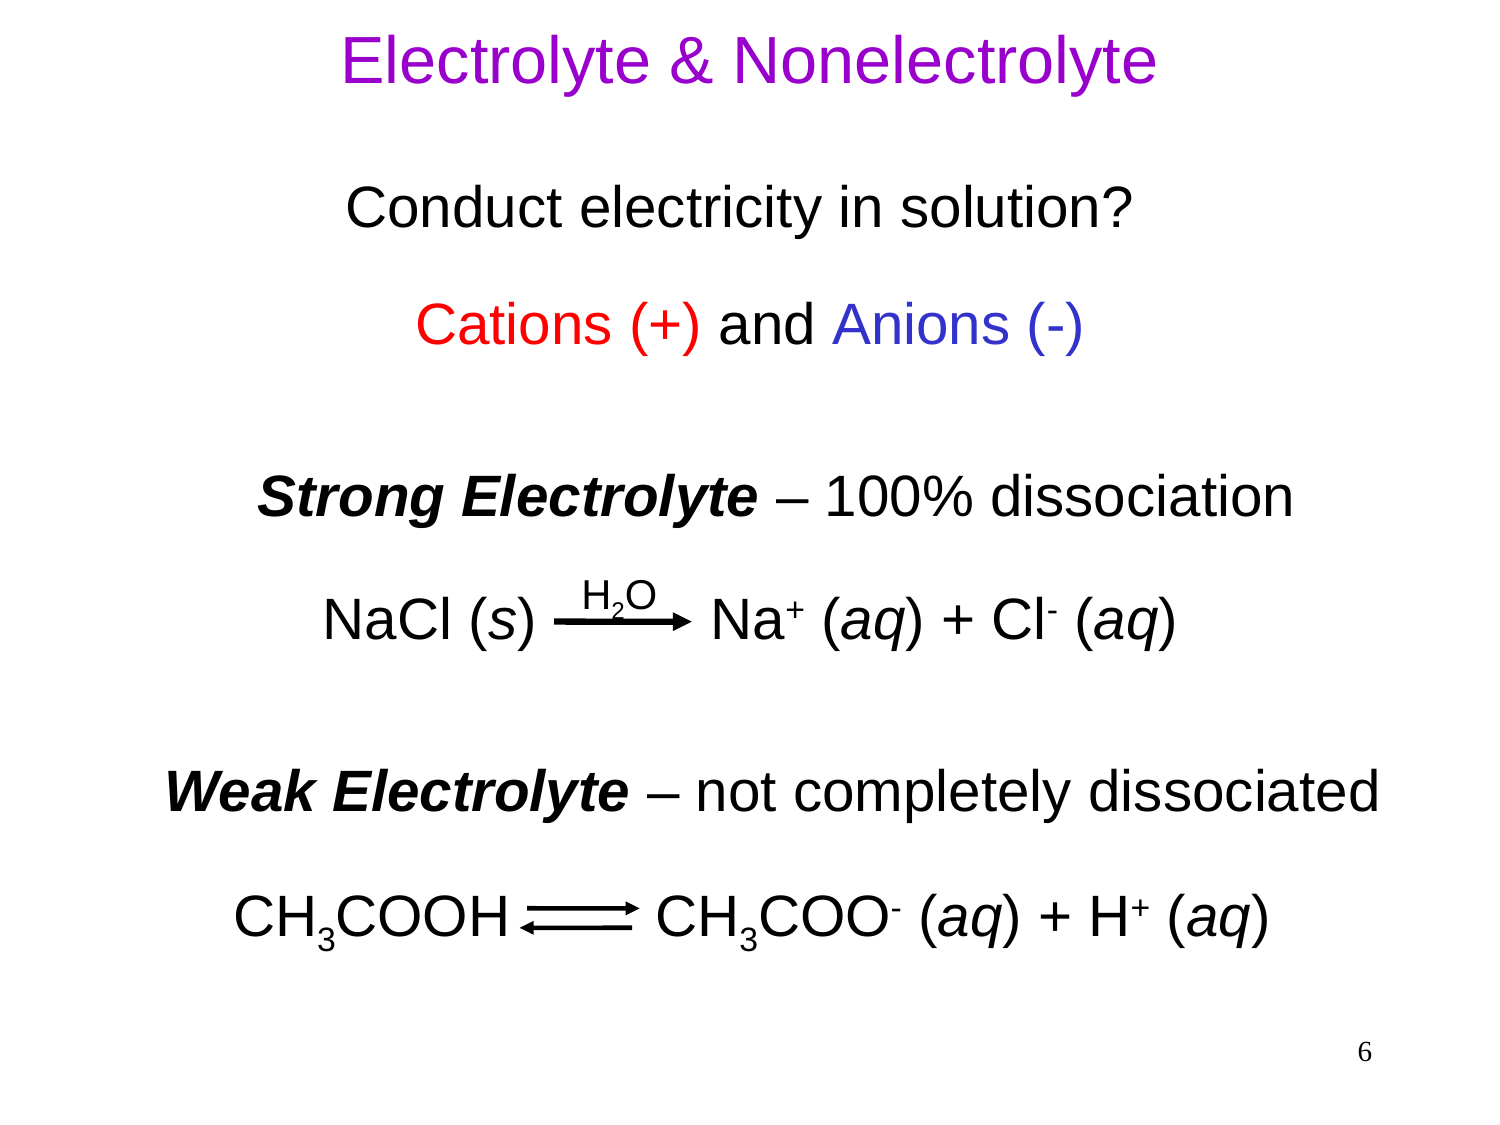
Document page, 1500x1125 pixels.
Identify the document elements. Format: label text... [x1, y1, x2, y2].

text_box Conduct electricity in solution? [330, 162, 1150, 247]
text_box Weak Electrolyte – not completely dissociated [149, 745, 1397, 831]
text_box Cations (+) and Anions (-) [401, 279, 1099, 364]
text_box Strong Electrolyte – 100% dissociation [242, 450, 1311, 536]
slide_number 6 [1074, 1024, 1388, 1101]
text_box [210, 870, 1294, 957]
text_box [303, 559, 1198, 659]
text_box Electrolyte & Nonelectrolyte [325, 9, 1175, 105]
